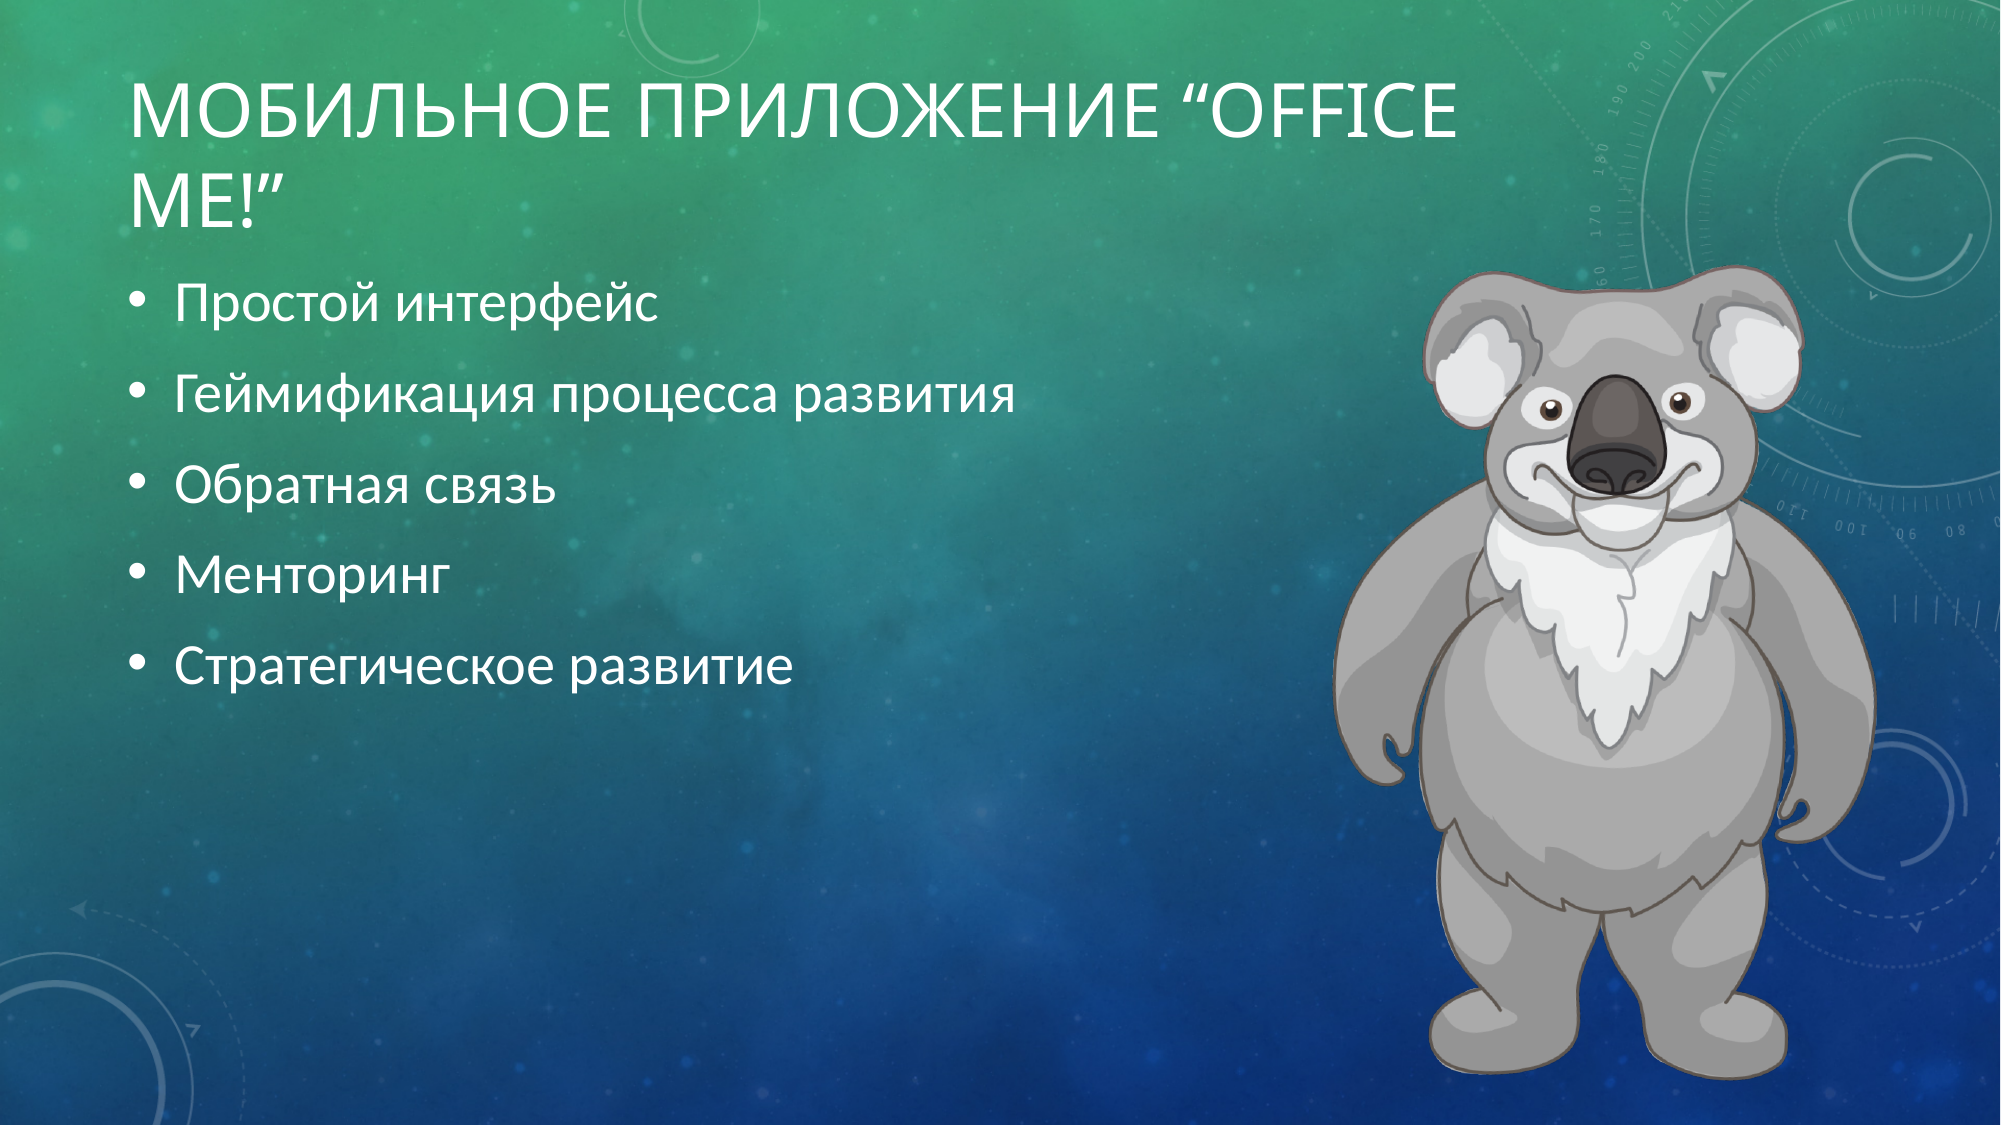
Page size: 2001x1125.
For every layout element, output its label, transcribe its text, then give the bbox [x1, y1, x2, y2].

title Мобильное приложение “Office ME!” [112, 48, 1511, 257]
list Простой интерфейс Геймификация процесса развития Обратная связь Менторинг Стратегическое развитие [112, 256, 1176, 855]
picture [0, 0, 2001, 1125]
